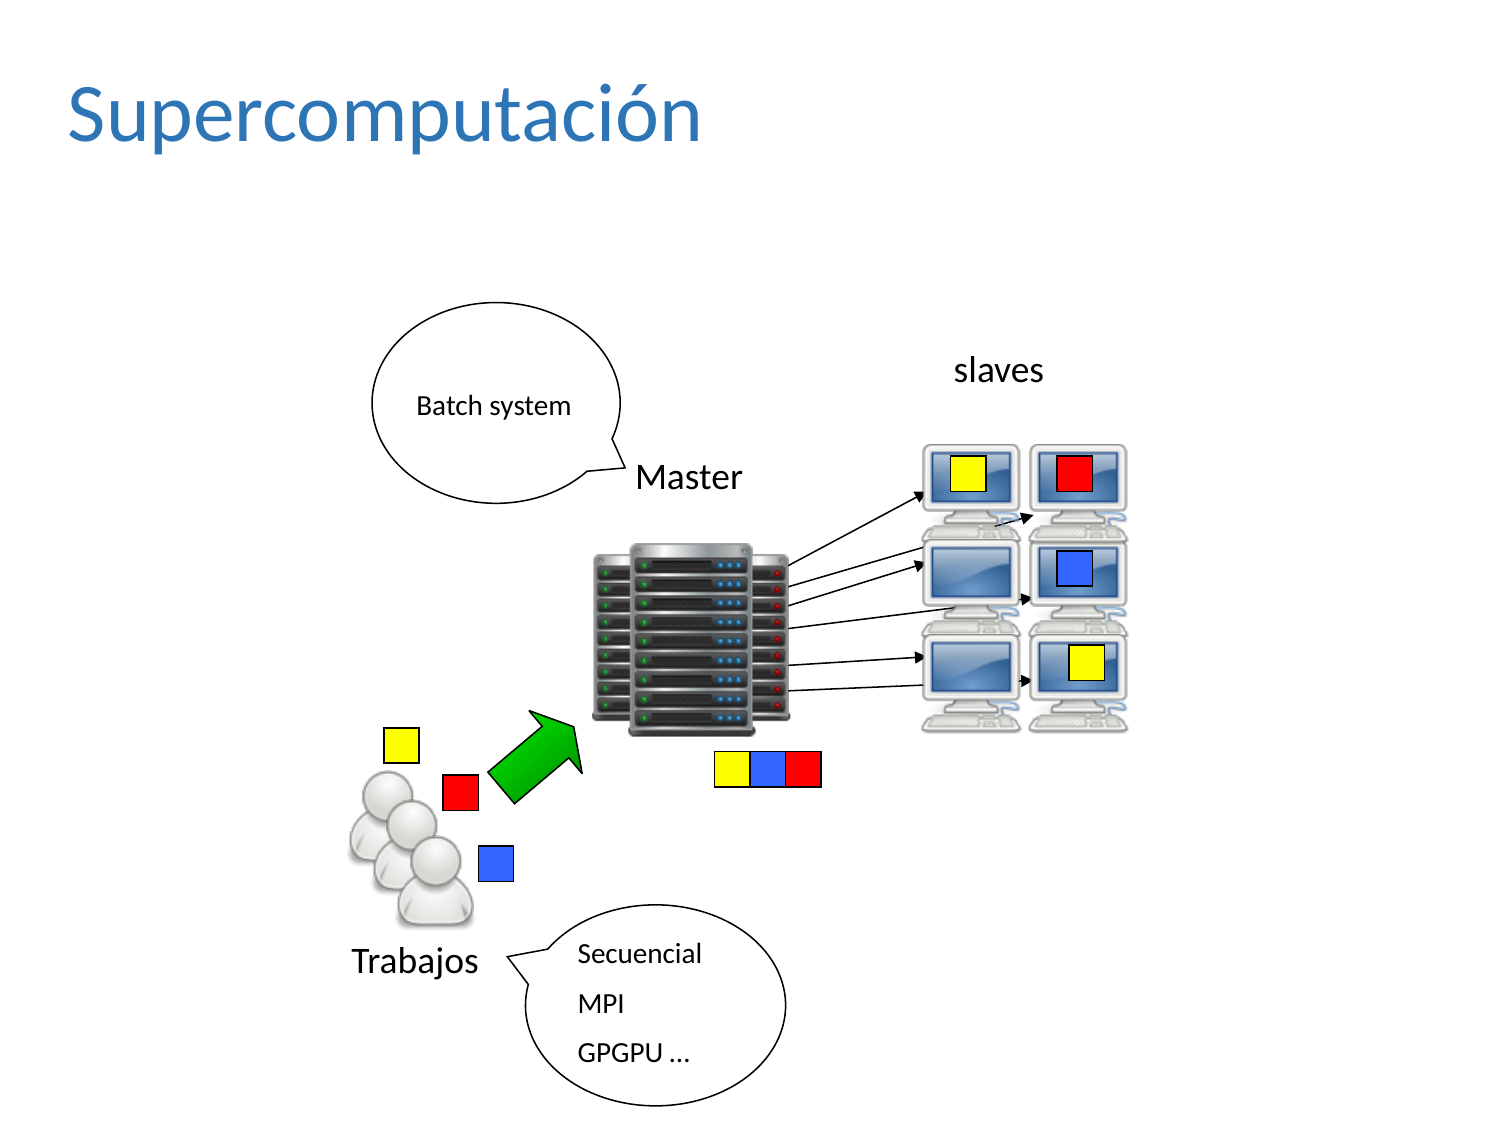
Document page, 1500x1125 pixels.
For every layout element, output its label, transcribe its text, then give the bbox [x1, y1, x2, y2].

text_box [792, 491, 921, 564]
text_box Trabajos [336, 928, 525, 989]
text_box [372, 302, 626, 504]
text_box slaves [939, 337, 1164, 398]
text_box [1022, 512, 1028, 525]
text_box [487, 710, 583, 804]
text_box [792, 560, 921, 605]
picture [1028, 444, 1129, 735]
text_box [749, 751, 785, 787]
text_box [792, 651, 921, 666]
text_box [1022, 675, 1028, 687]
picture [591, 539, 792, 740]
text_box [525, 904, 786, 1106]
text_box Supercomputación [53, 50, 1170, 166]
text_box [383, 727, 420, 764]
picture [921, 444, 1022, 735]
text_box [485, 846, 514, 882]
picture [336, 769, 485, 935]
text_box Master [626, 444, 774, 504]
text_box [1022, 593, 1028, 606]
text_box [714, 751, 749, 787]
text_box [442, 774, 479, 811]
text_box [785, 751, 821, 787]
